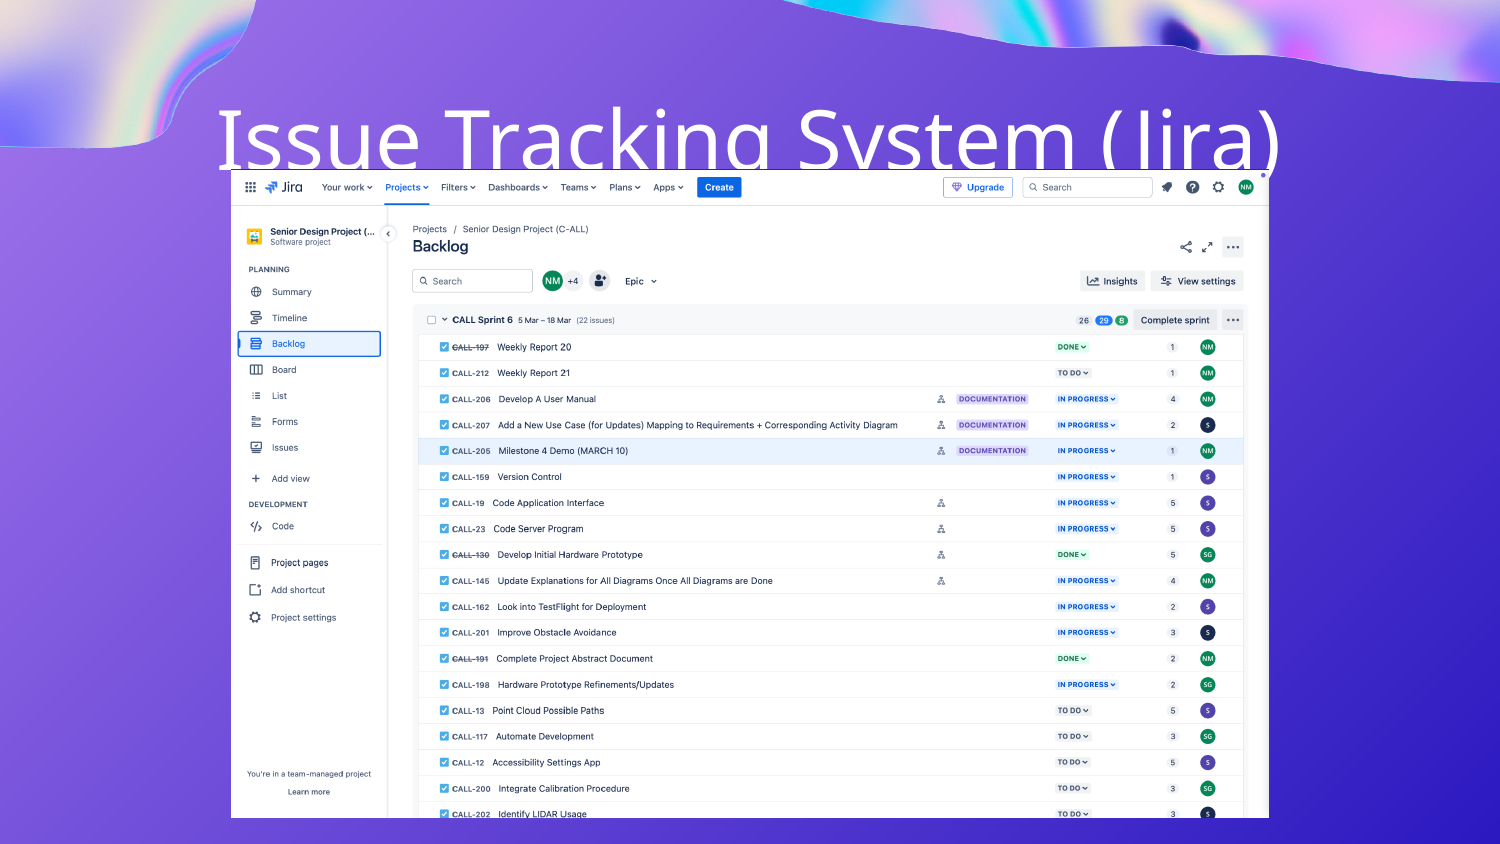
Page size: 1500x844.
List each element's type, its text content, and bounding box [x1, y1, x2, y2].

text_box [0, 0, 289, 149]
picture [231, 169, 1269, 818]
text_box [750, 0, 1500, 85]
text_box Issue Tracking System (Jira) [208, 47, 1292, 188]
